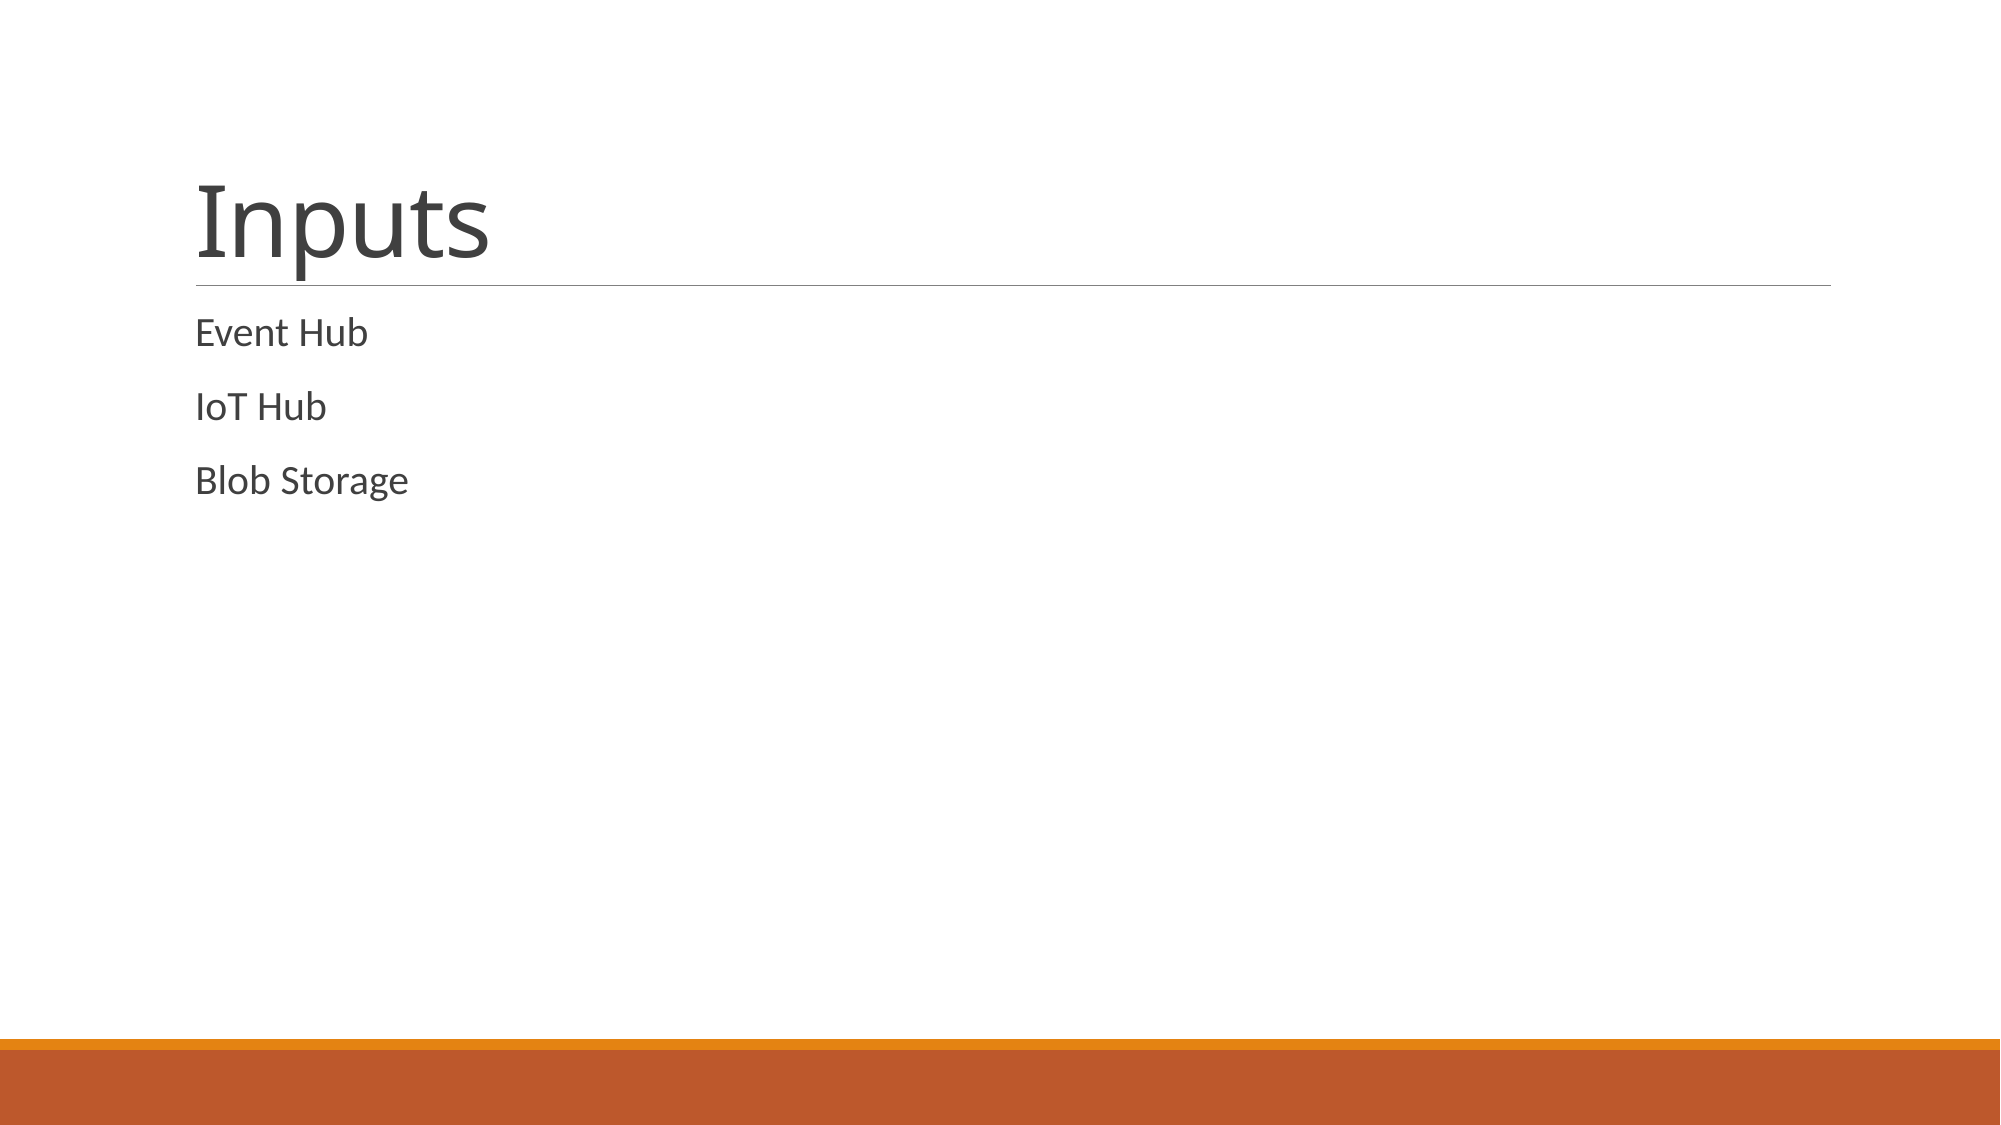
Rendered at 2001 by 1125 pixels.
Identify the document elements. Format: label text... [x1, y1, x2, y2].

title Inputs [180, 47, 1830, 285]
list Event Hub IoT Hub Blob Storage [180, 302, 1830, 963]
